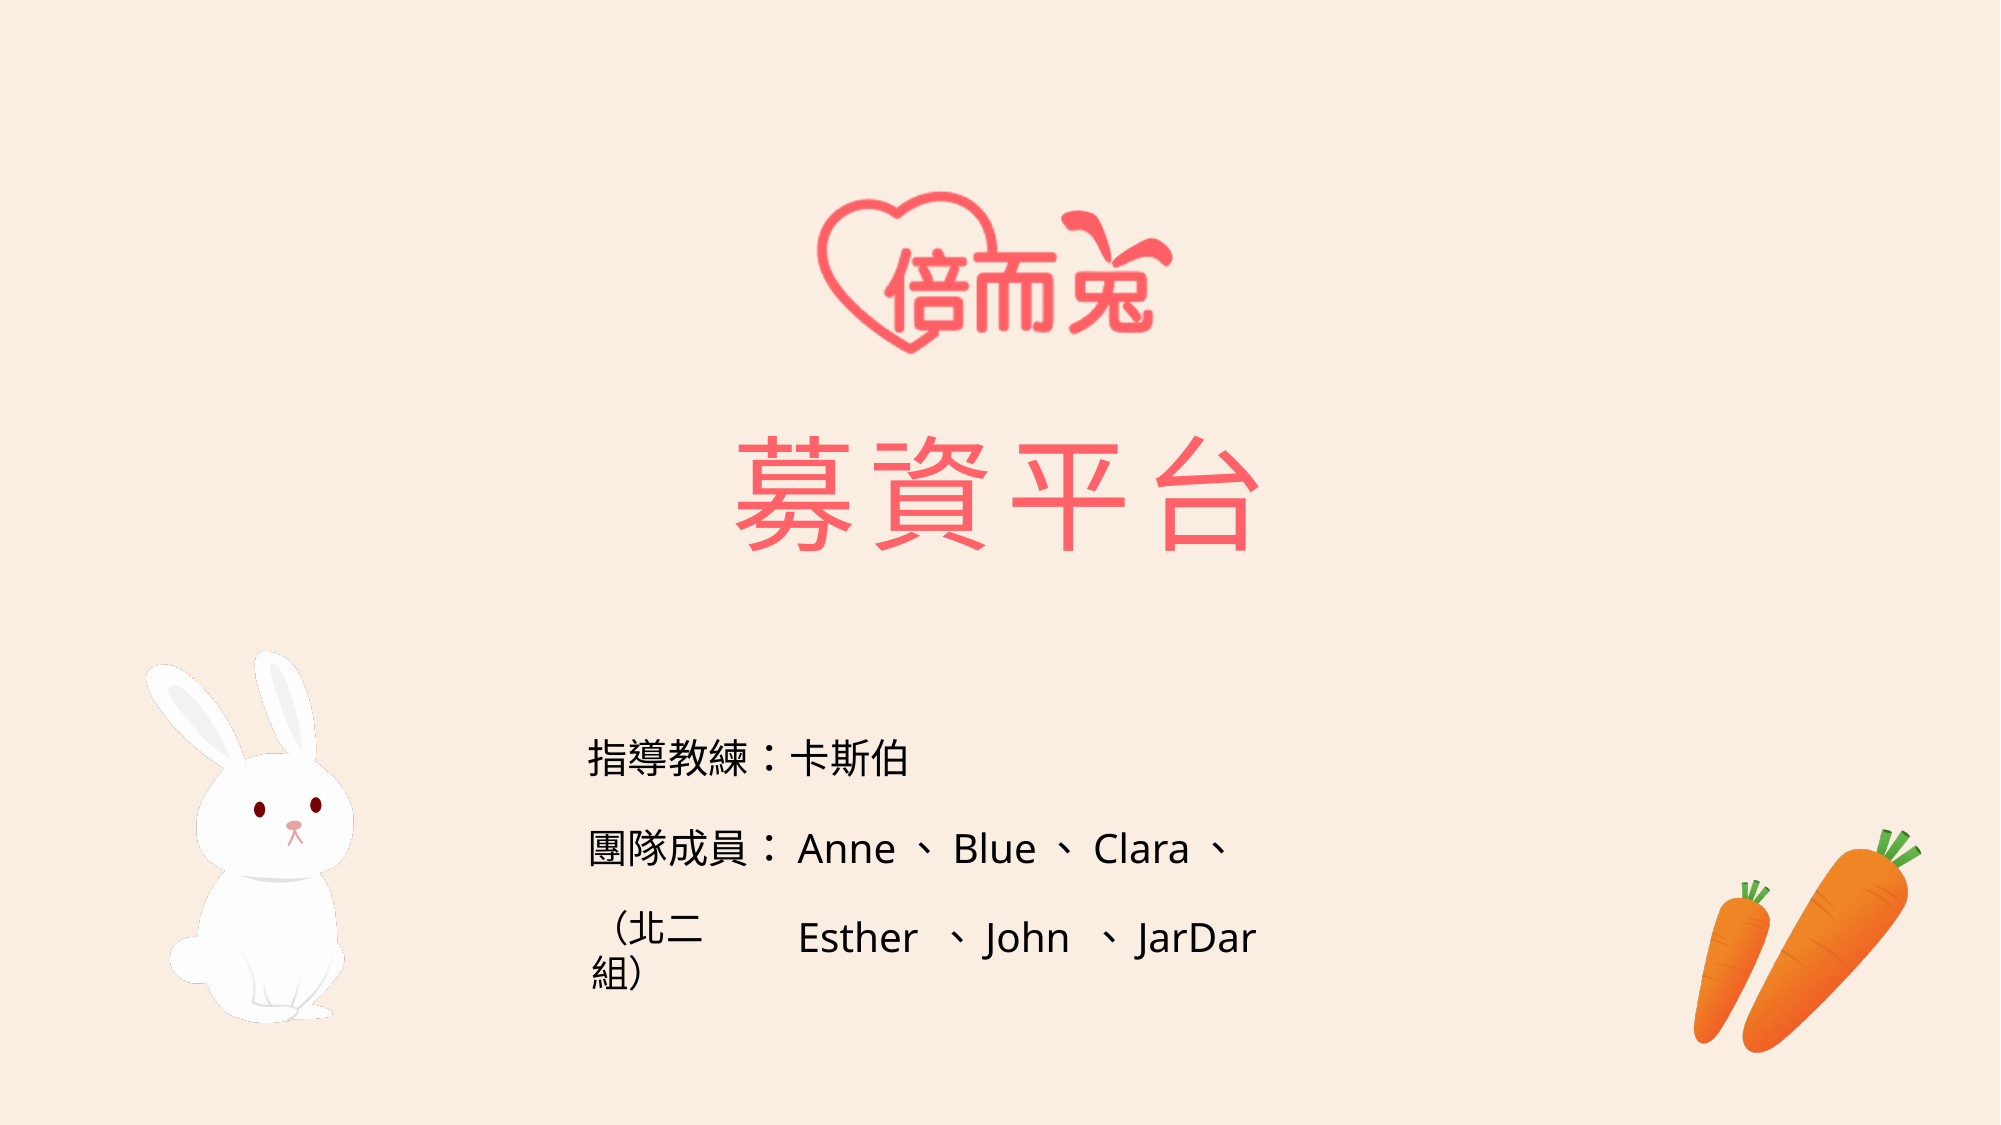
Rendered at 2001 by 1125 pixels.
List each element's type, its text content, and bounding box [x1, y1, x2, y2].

picture [146, 651, 354, 1023]
text_box （北二組） [576, 898, 784, 1003]
picture [1676, 809, 1942, 1076]
subtitle 指導教練：卡斯伯 團隊成員：Anne、Blue、Clara、 Esther 、John 、JarDar [572, 701, 1428, 973]
title 募資平台 [249, 184, 1750, 576]
picture [811, 188, 1176, 360]
